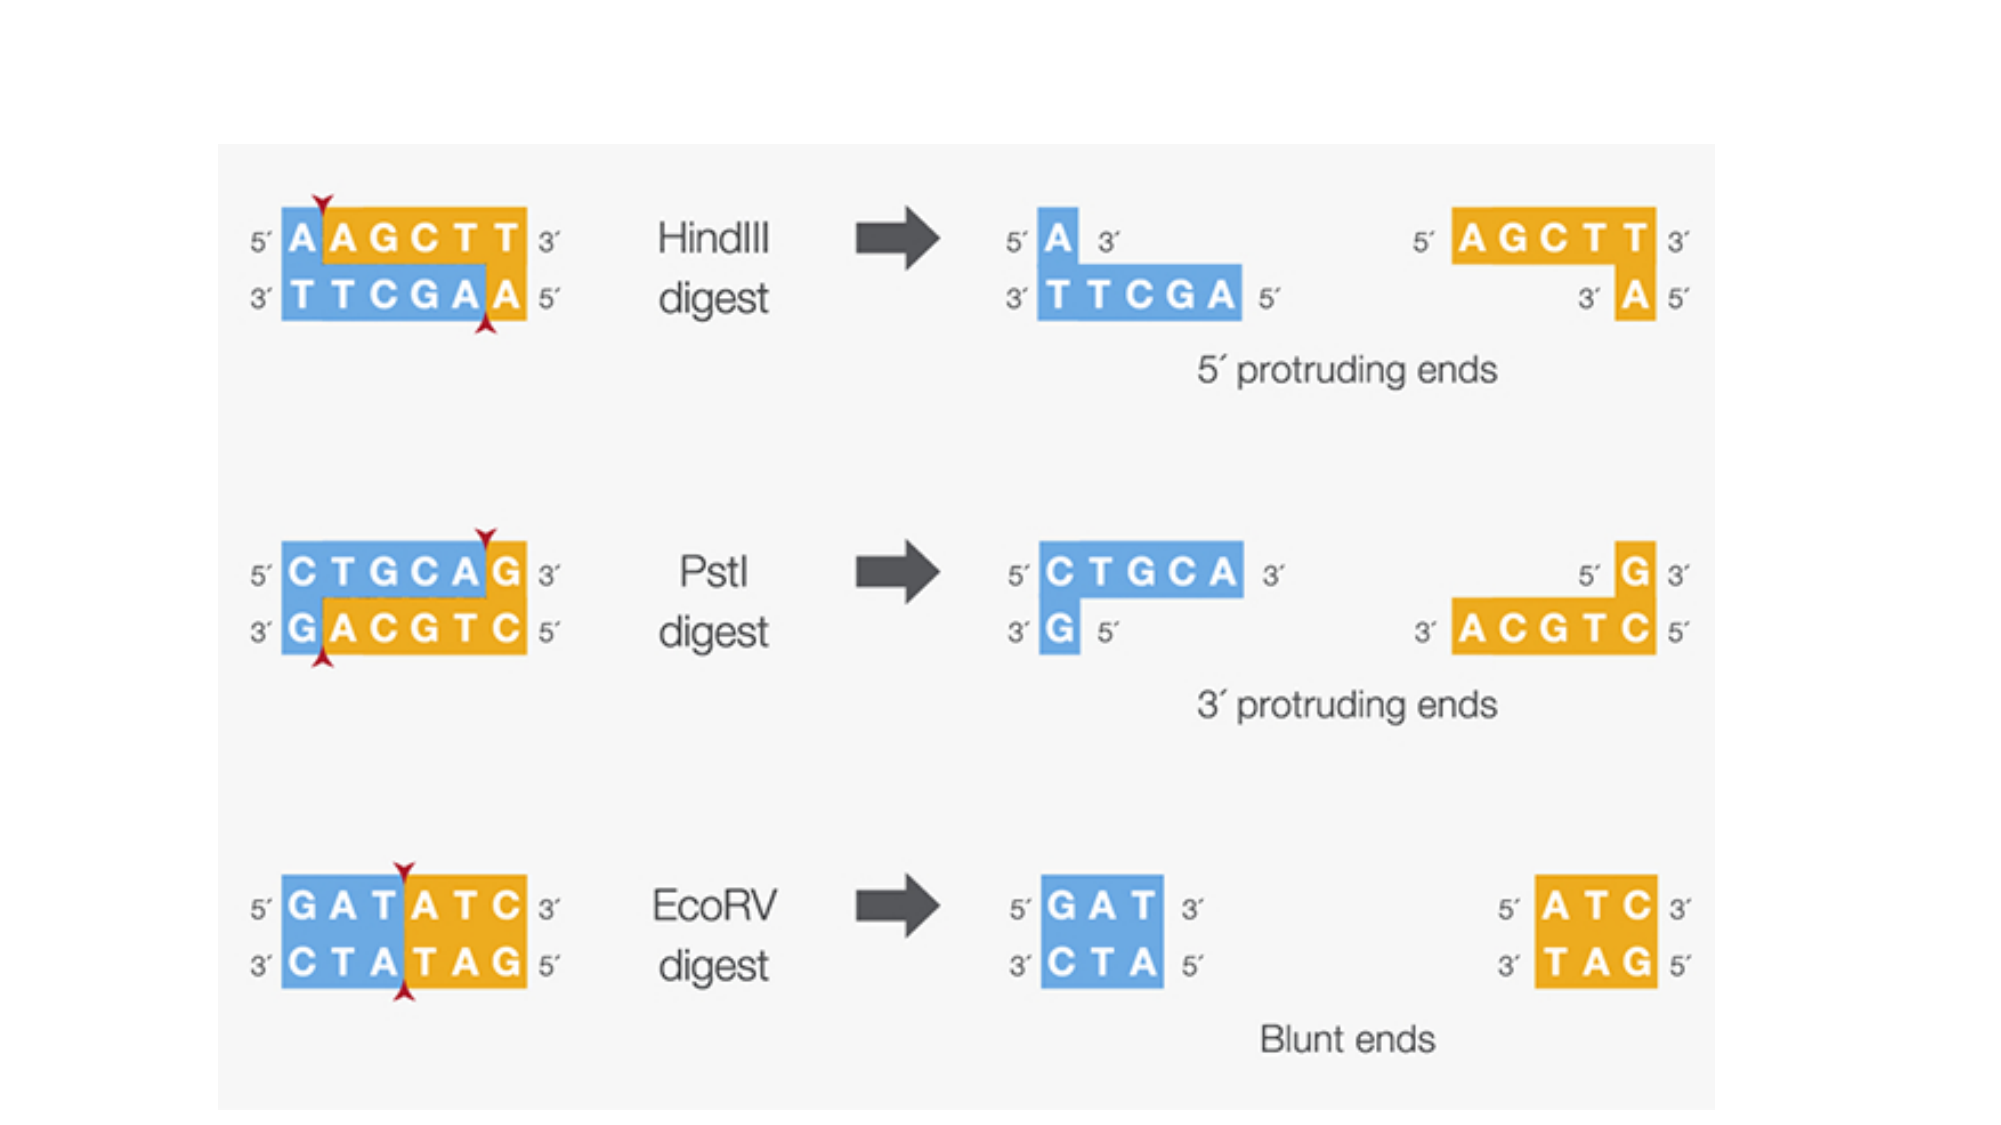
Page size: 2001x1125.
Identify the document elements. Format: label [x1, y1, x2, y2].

picture [217, 144, 1715, 1110]
